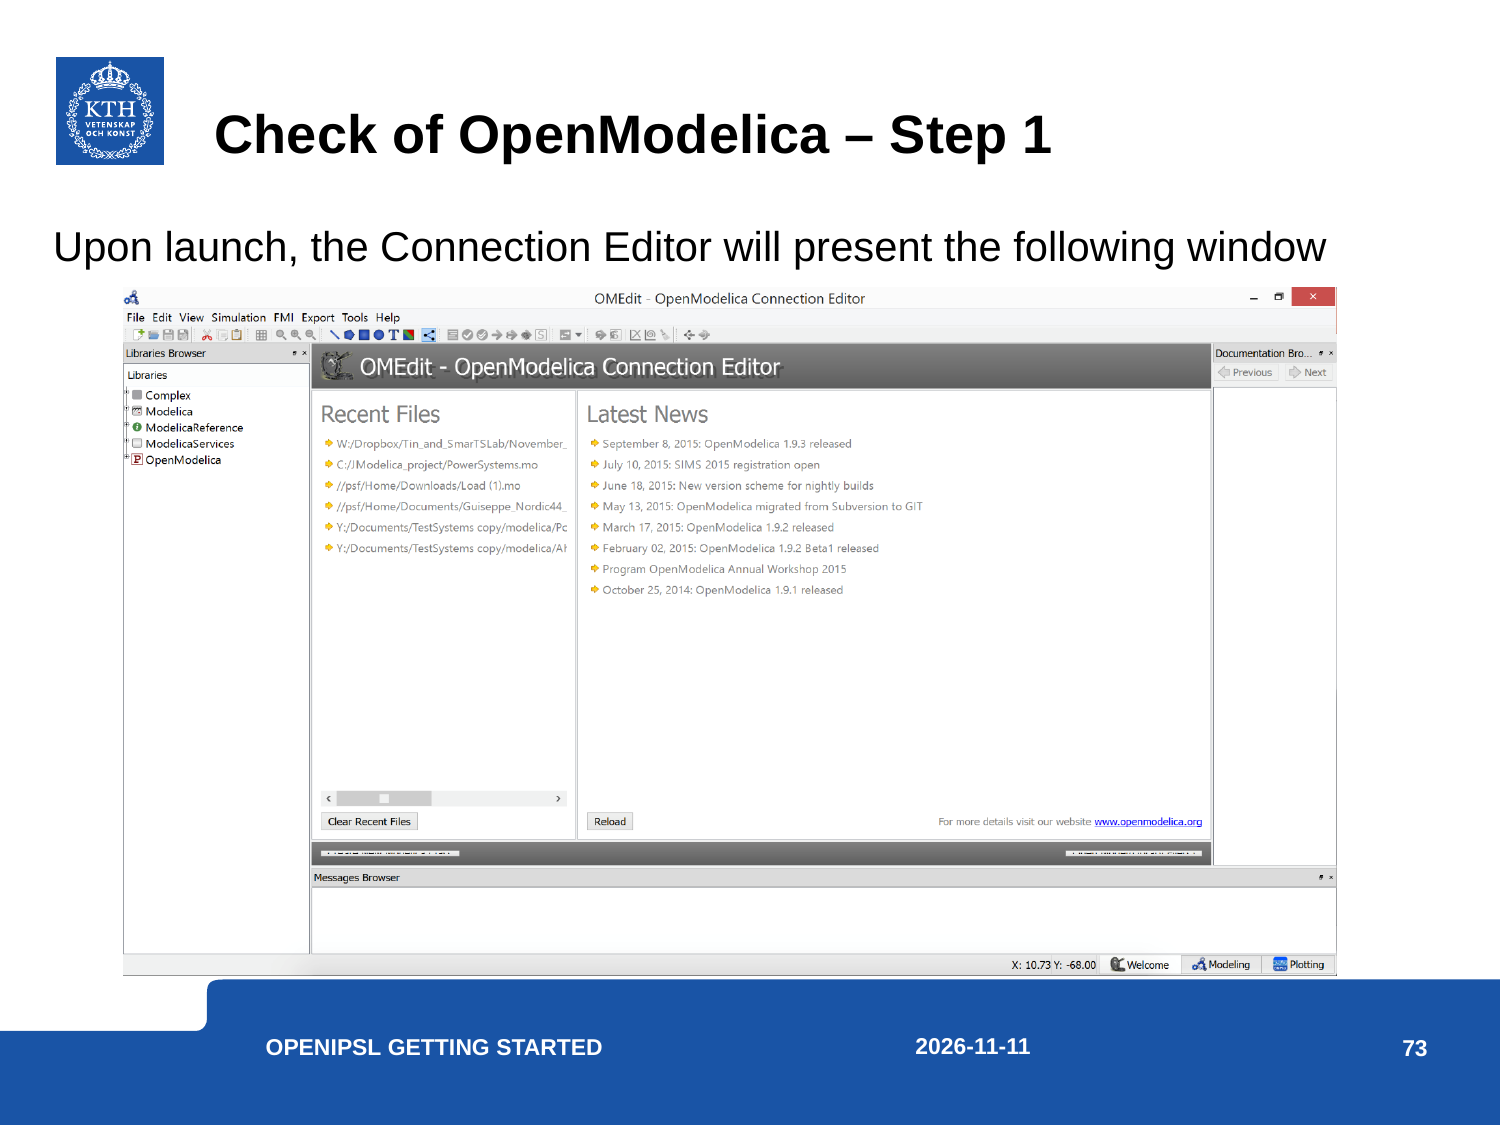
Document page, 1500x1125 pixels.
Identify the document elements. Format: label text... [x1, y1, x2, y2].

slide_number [915, 1031, 1266, 1092]
title Check of OpenModelica – Step 1 [214, 54, 1447, 165]
footer OpenIPSL Getting Started [265, 1040, 741, 1101]
slide_number 73 [1340, 1033, 1428, 1094]
list Upon launch, the Connection Editor will present the following window [53, 219, 1447, 929]
picture [123, 287, 1338, 976]
